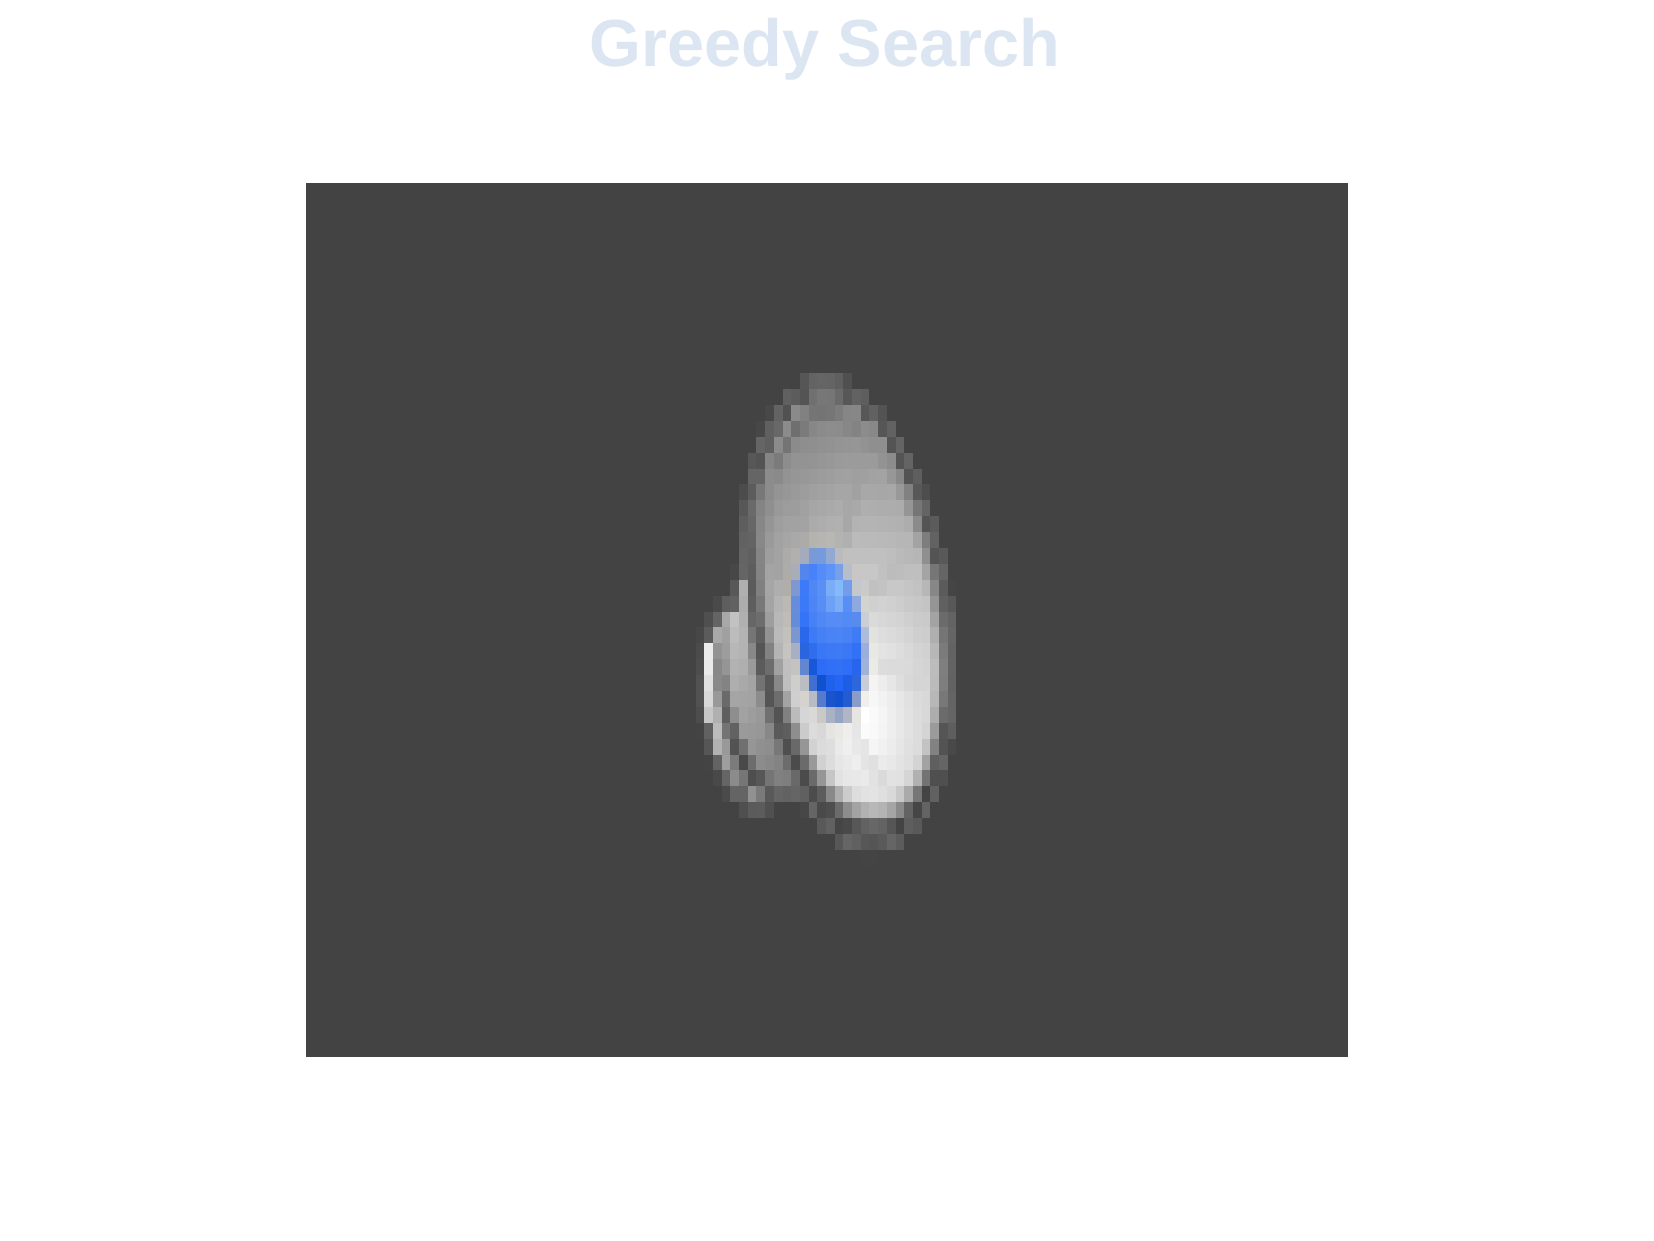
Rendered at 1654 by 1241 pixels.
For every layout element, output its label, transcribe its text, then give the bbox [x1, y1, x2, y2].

text_box Greedy Search [0, 0, 1652, 90]
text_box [304, 182, 1349, 1058]
